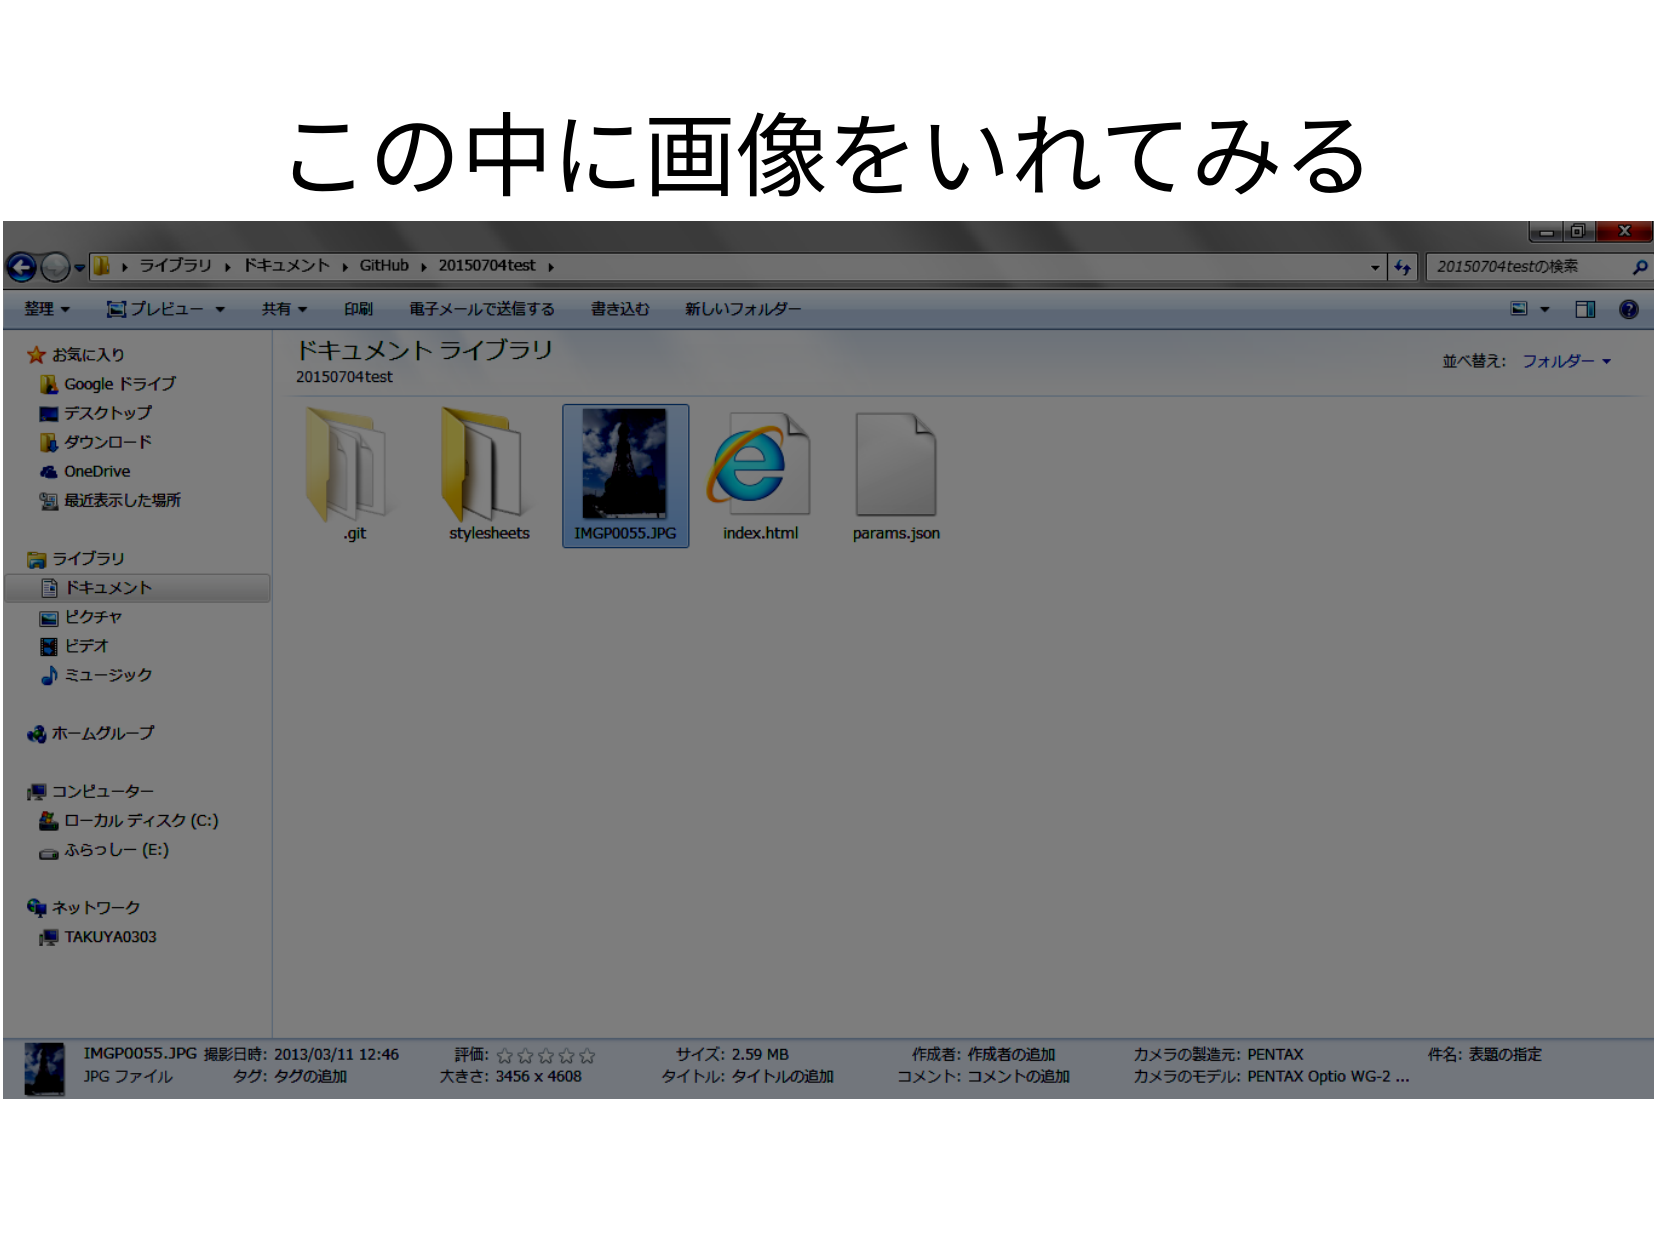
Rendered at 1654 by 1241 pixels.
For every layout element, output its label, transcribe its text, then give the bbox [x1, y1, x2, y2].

picture [3, 221, 1654, 1099]
title この中に画像をいれてみる [82, 49, 1571, 221]
